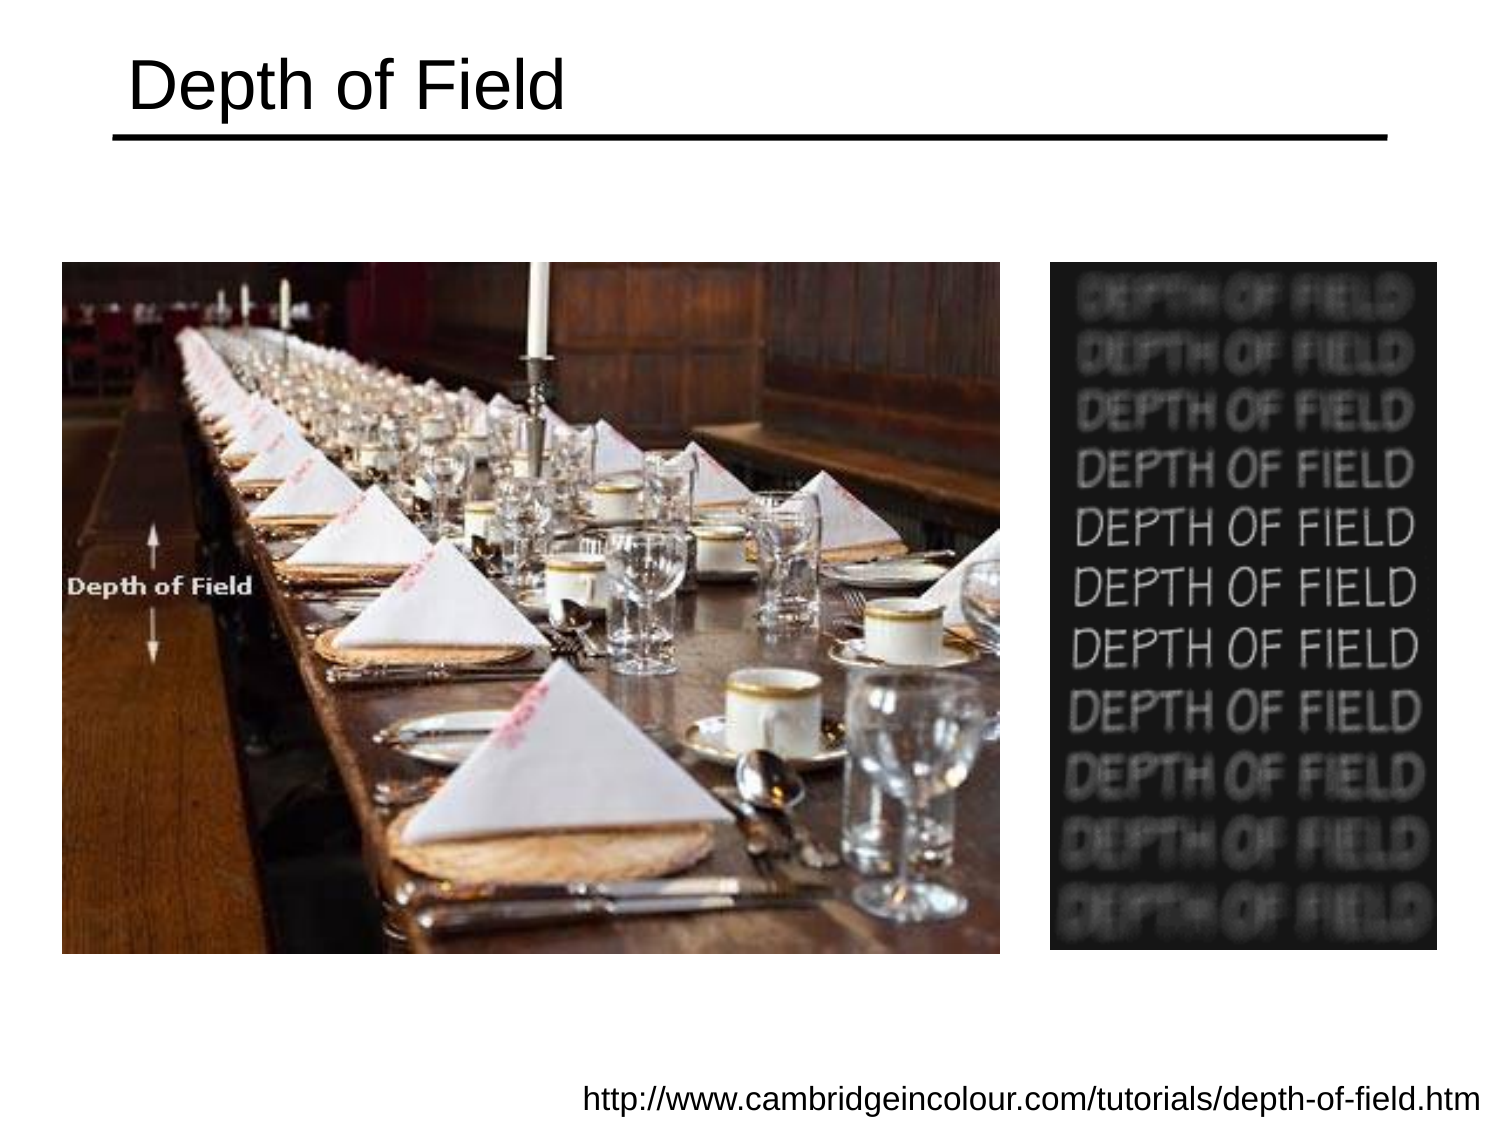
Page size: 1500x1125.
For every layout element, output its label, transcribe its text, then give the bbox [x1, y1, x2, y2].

text_box http://www.cambridgeincolour.com/tutorials/depth-of-field.htm [567, 1069, 1498, 1125]
picture [62, 262, 1000, 954]
picture [1049, 262, 1438, 951]
title Depth of Field [112, 12, 1388, 150]
